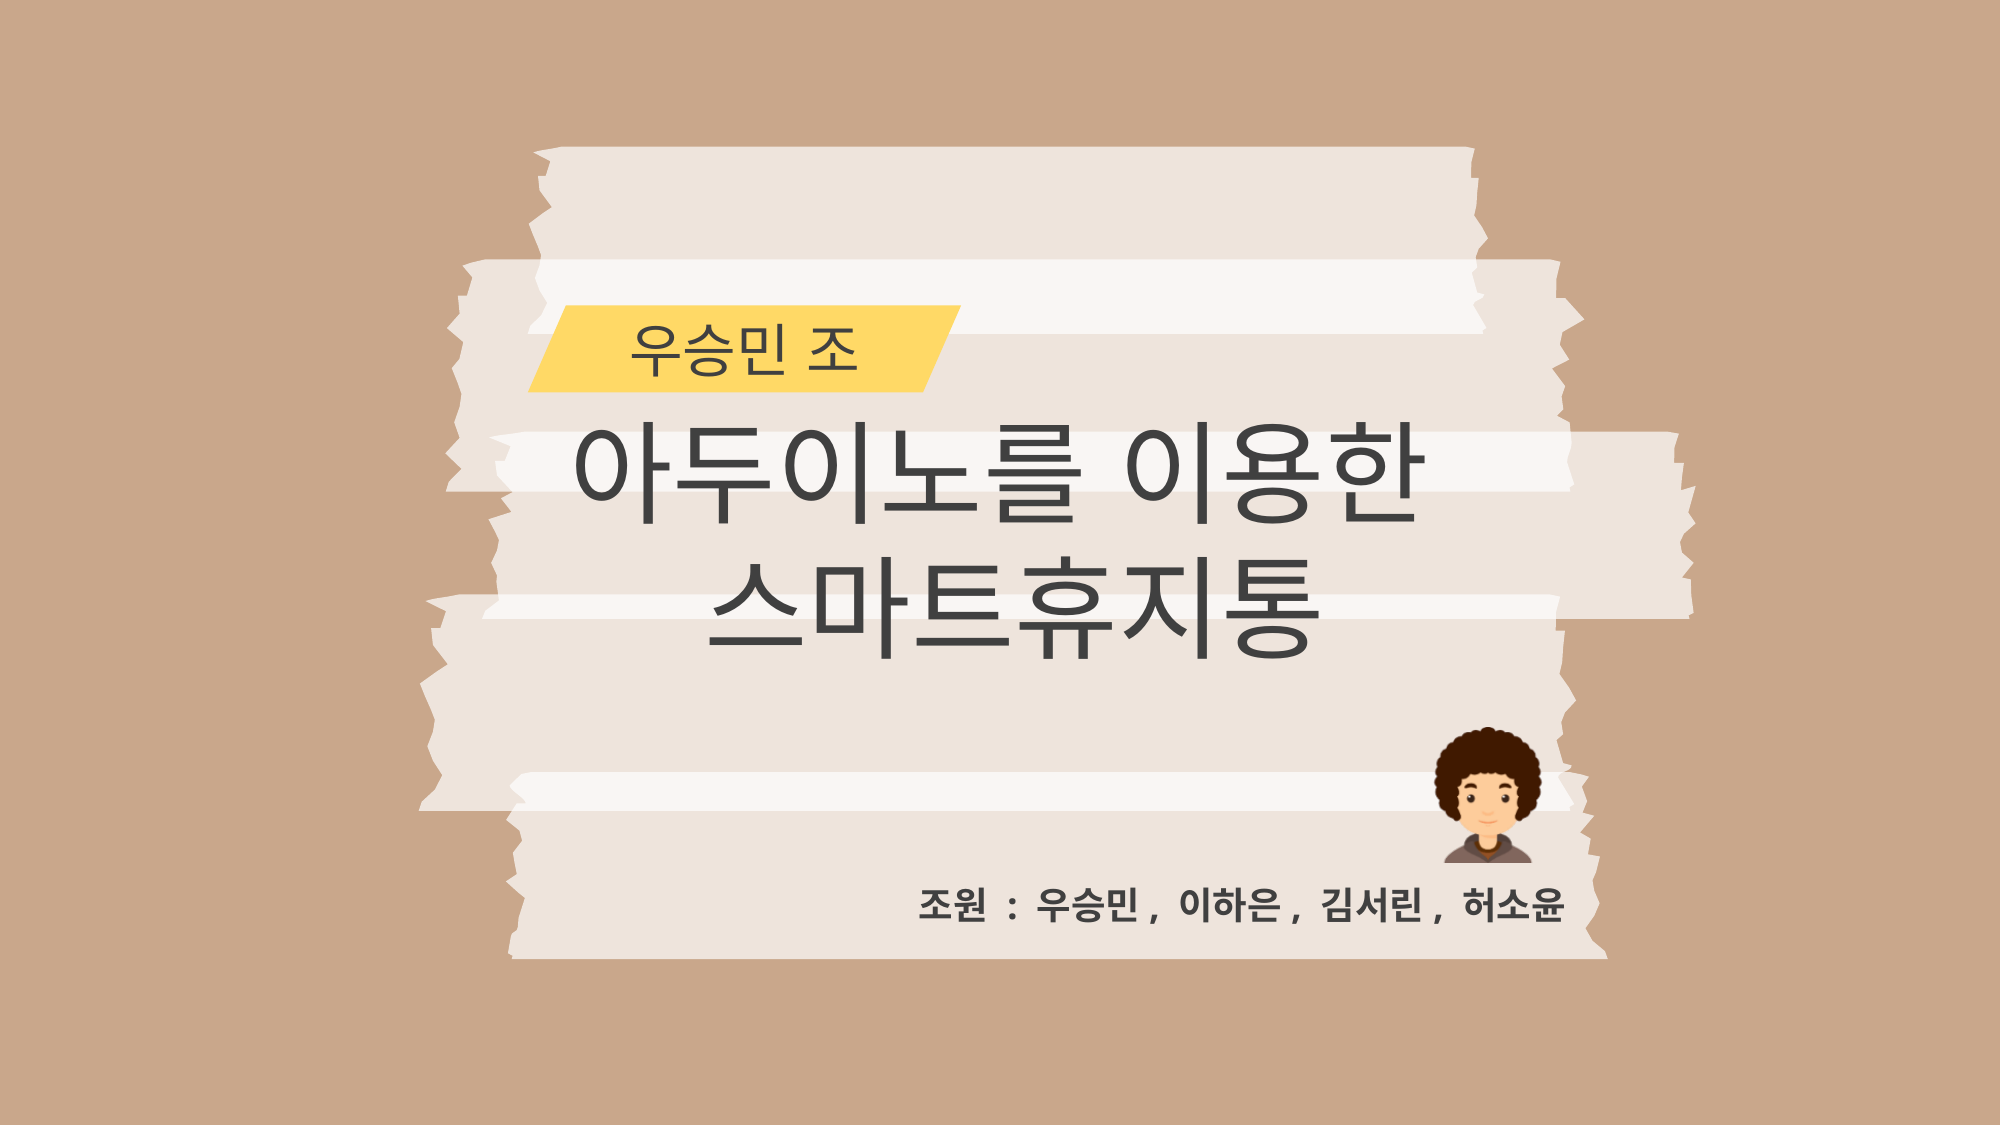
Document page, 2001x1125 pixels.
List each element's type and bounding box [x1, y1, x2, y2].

text_box [418, 146, 1696, 960]
picture [1420, 727, 1556, 863]
